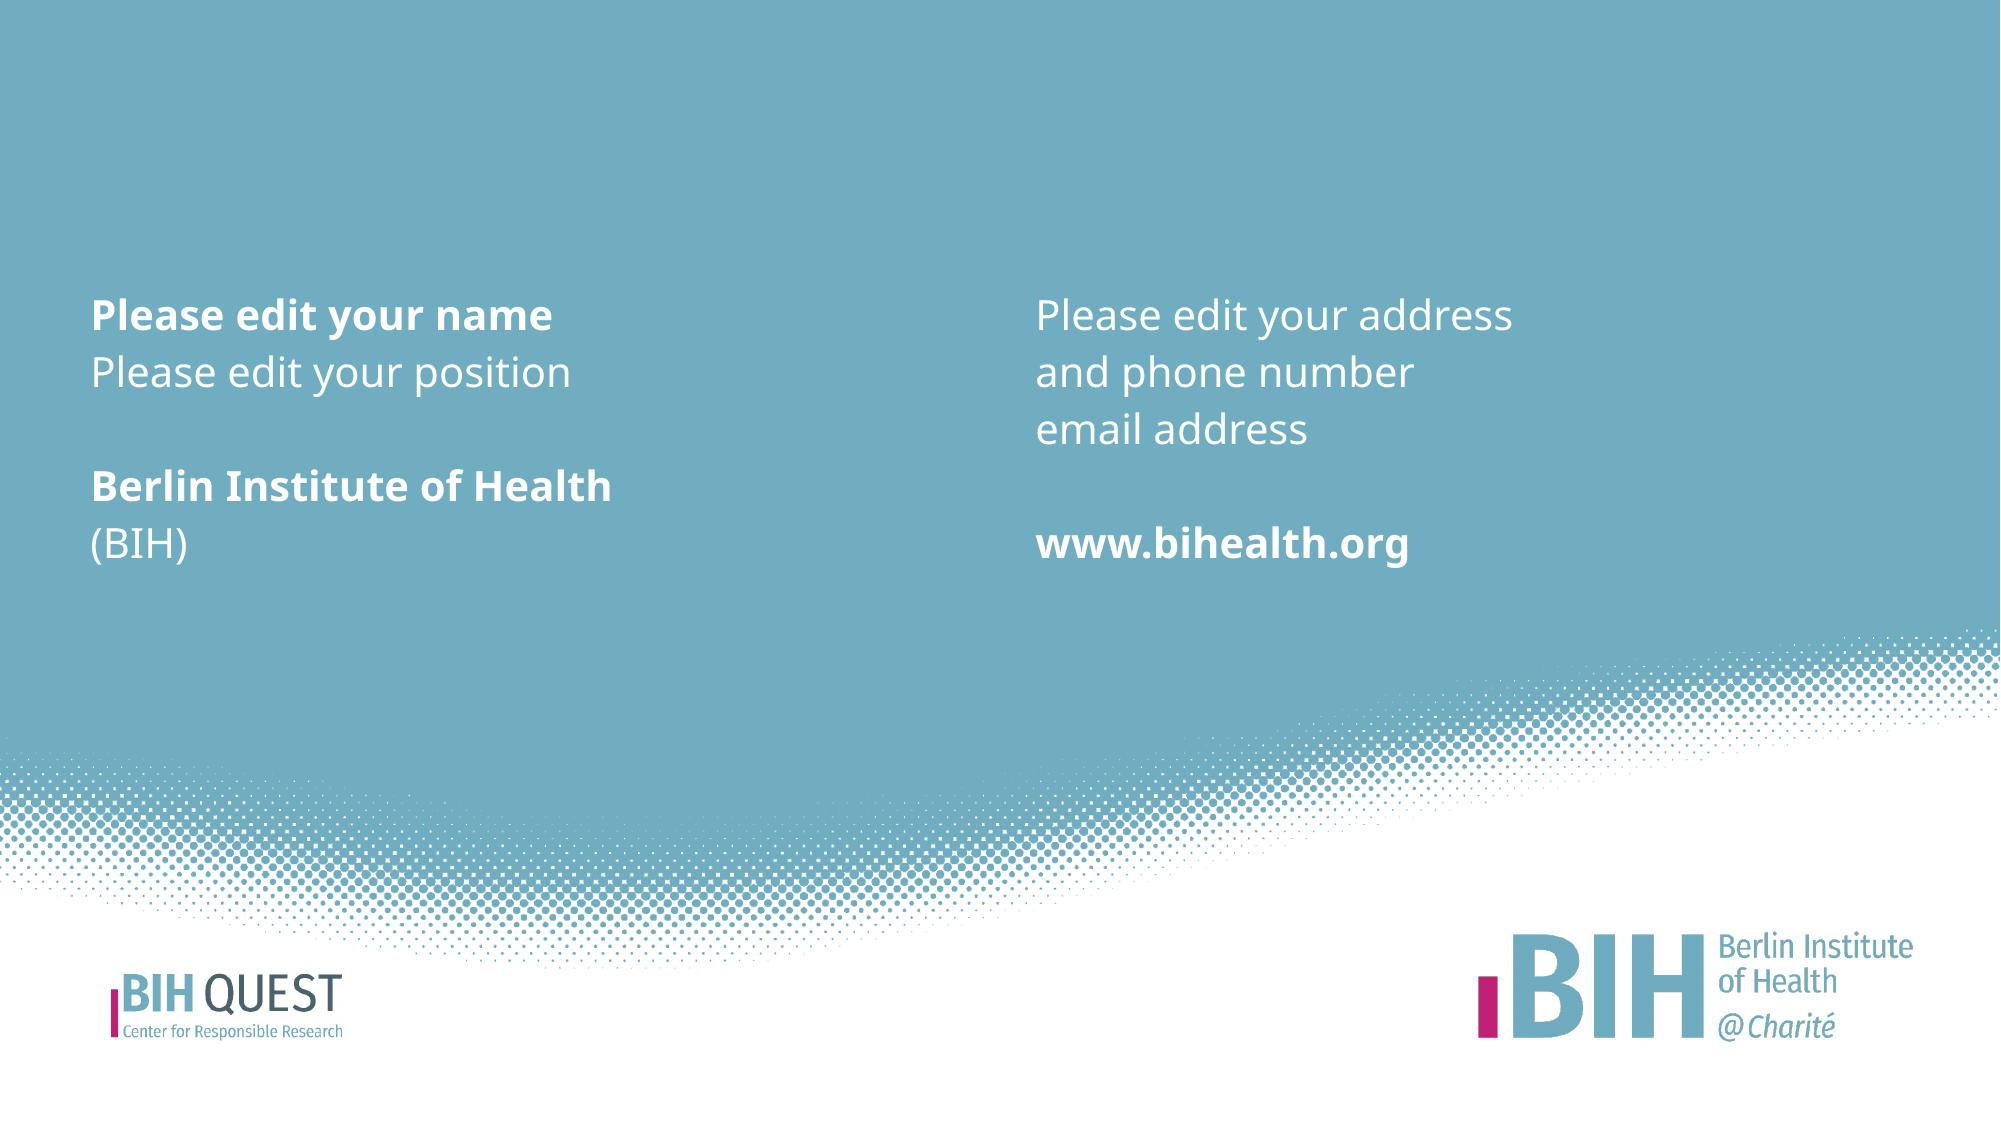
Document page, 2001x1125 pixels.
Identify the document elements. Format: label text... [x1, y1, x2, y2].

list Please edit your name Please edit your position Berlin Institute of Health (BIH) [90, 278, 965, 917]
list Please edit your address and phone number email address www.bihealth.org [1035, 278, 1910, 917]
picture [0, 0, 2000, 1125]
